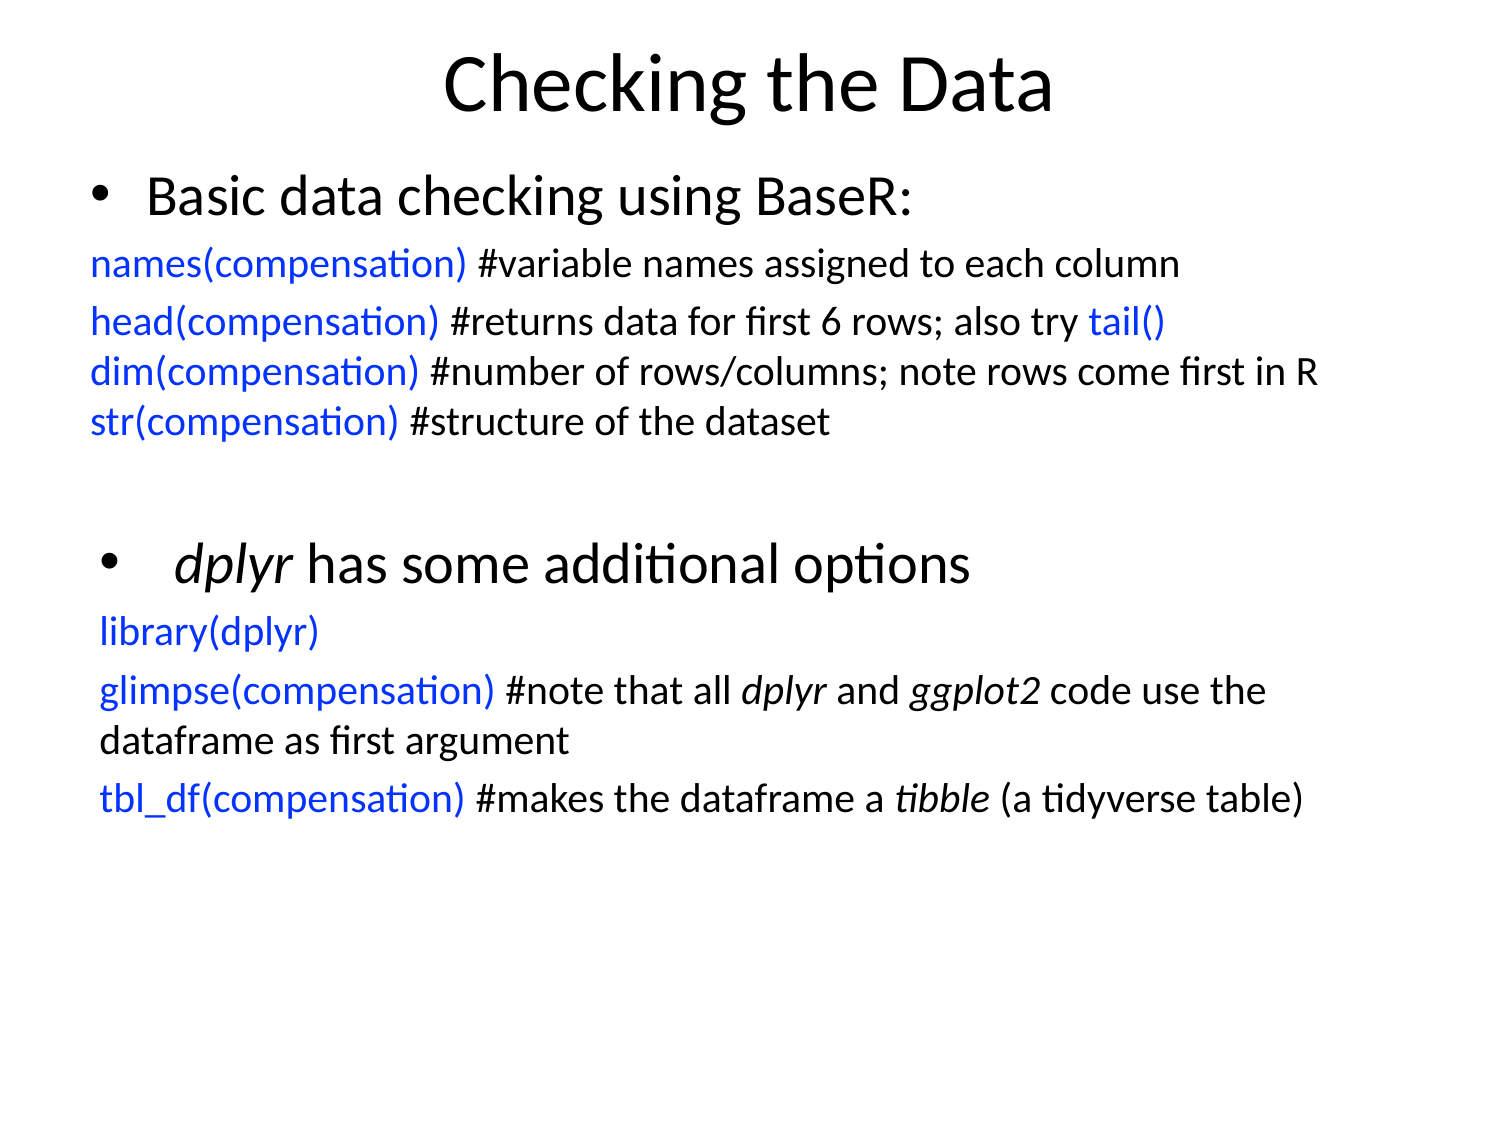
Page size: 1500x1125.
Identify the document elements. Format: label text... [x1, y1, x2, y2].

title Checking the Data [75, 0, 1425, 149]
list Basic data checking using BaseR: names(compensation) #variable names assigned to each column head(compensation) #returns data for first 6 rows; also try tail() dim(compensation) #number of rows/columns; note rows come first in R str(compensation) #structure of the dataset dplyr has some additional options library(dplyr) glimpse(compensation) #note that all dplyr and ggplot2 code use the dataframe as first argument tbl_df(compensation) #makes the dataframe a tibble (a tidyverse table) [75, 149, 1450, 1125]
